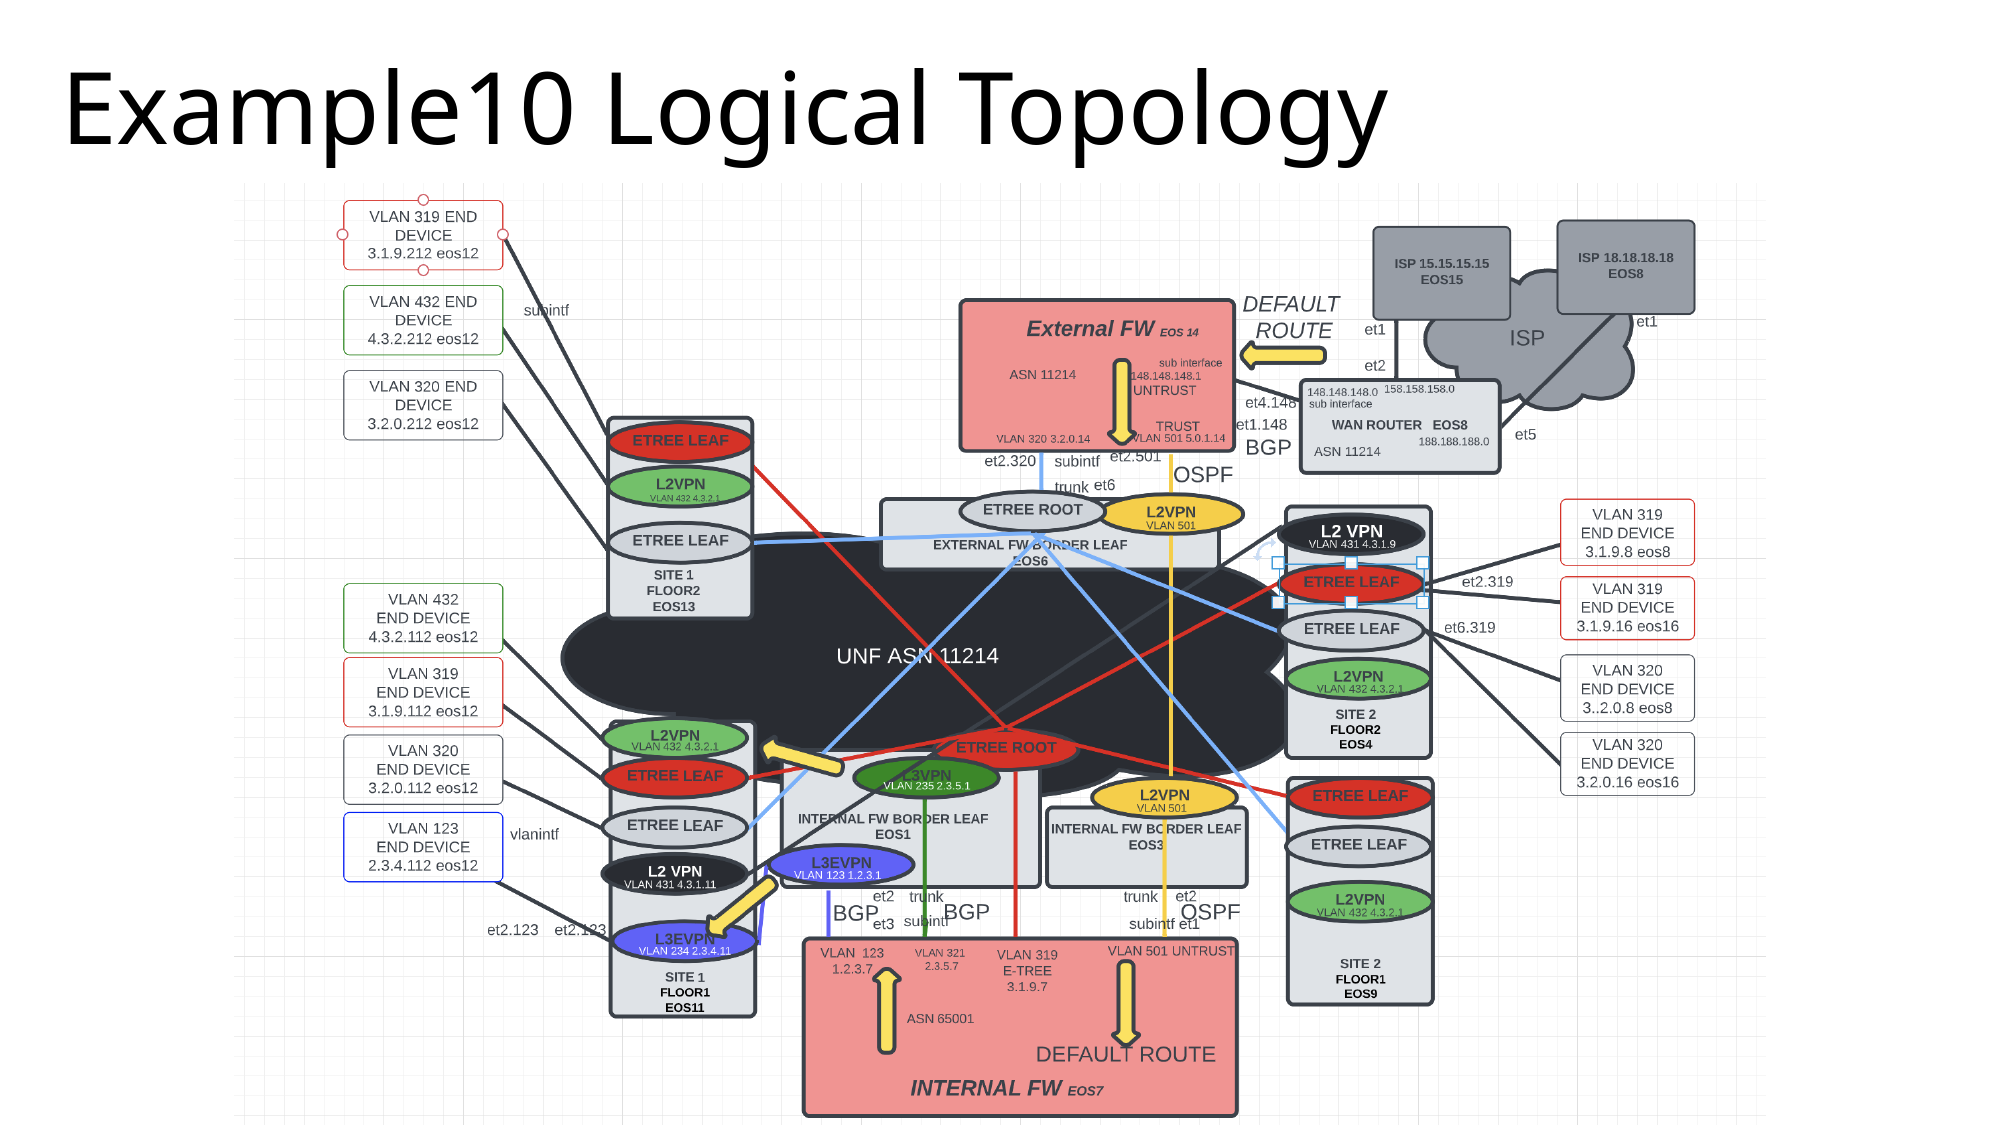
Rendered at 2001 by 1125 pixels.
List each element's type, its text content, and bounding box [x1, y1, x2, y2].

text_box Example10 Logical Topology [46, 37, 1932, 173]
picture [234, 183, 1766, 1125]
